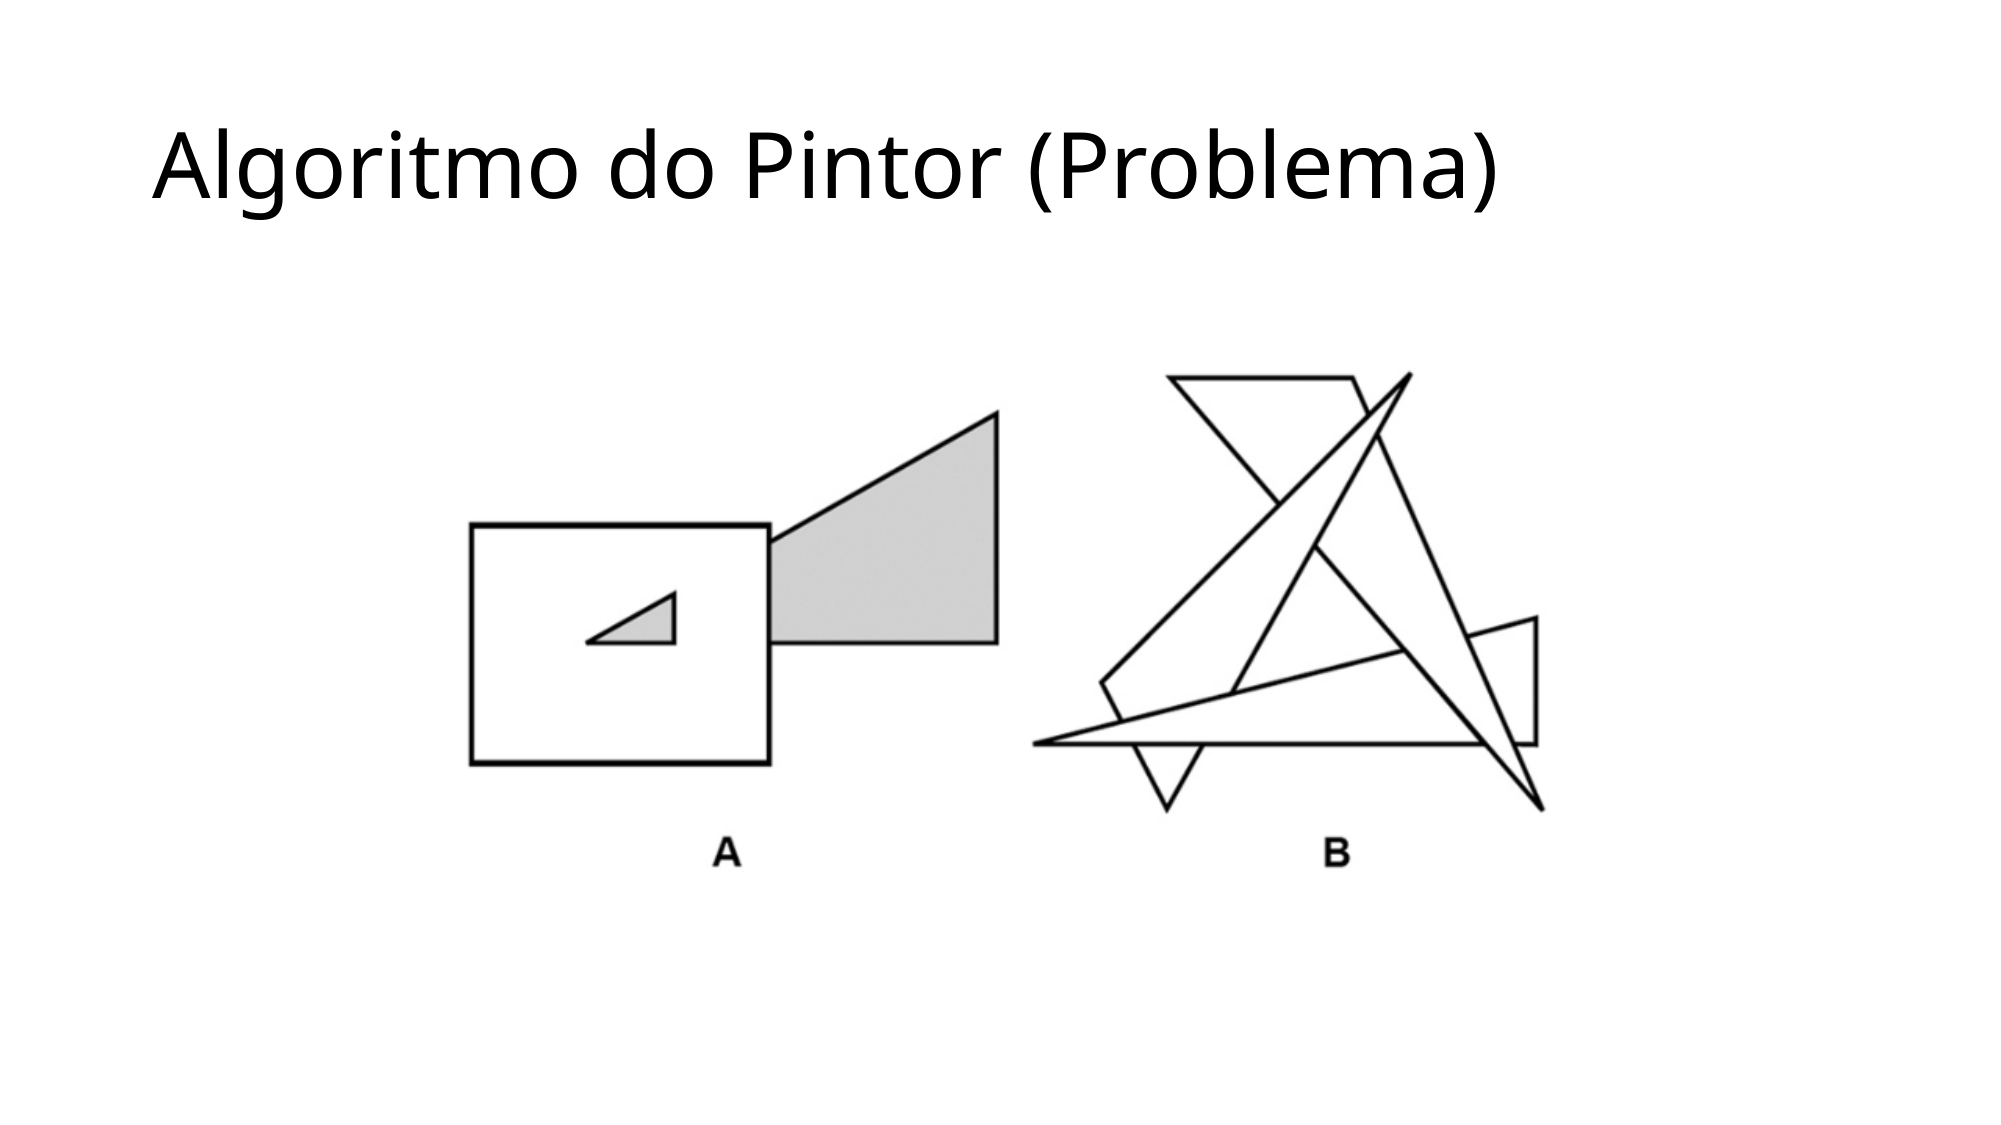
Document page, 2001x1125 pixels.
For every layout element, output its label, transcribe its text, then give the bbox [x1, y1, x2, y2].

picture [437, 324, 1563, 897]
title Algoritmo do Pintor (Problema) [137, 59, 1863, 278]
